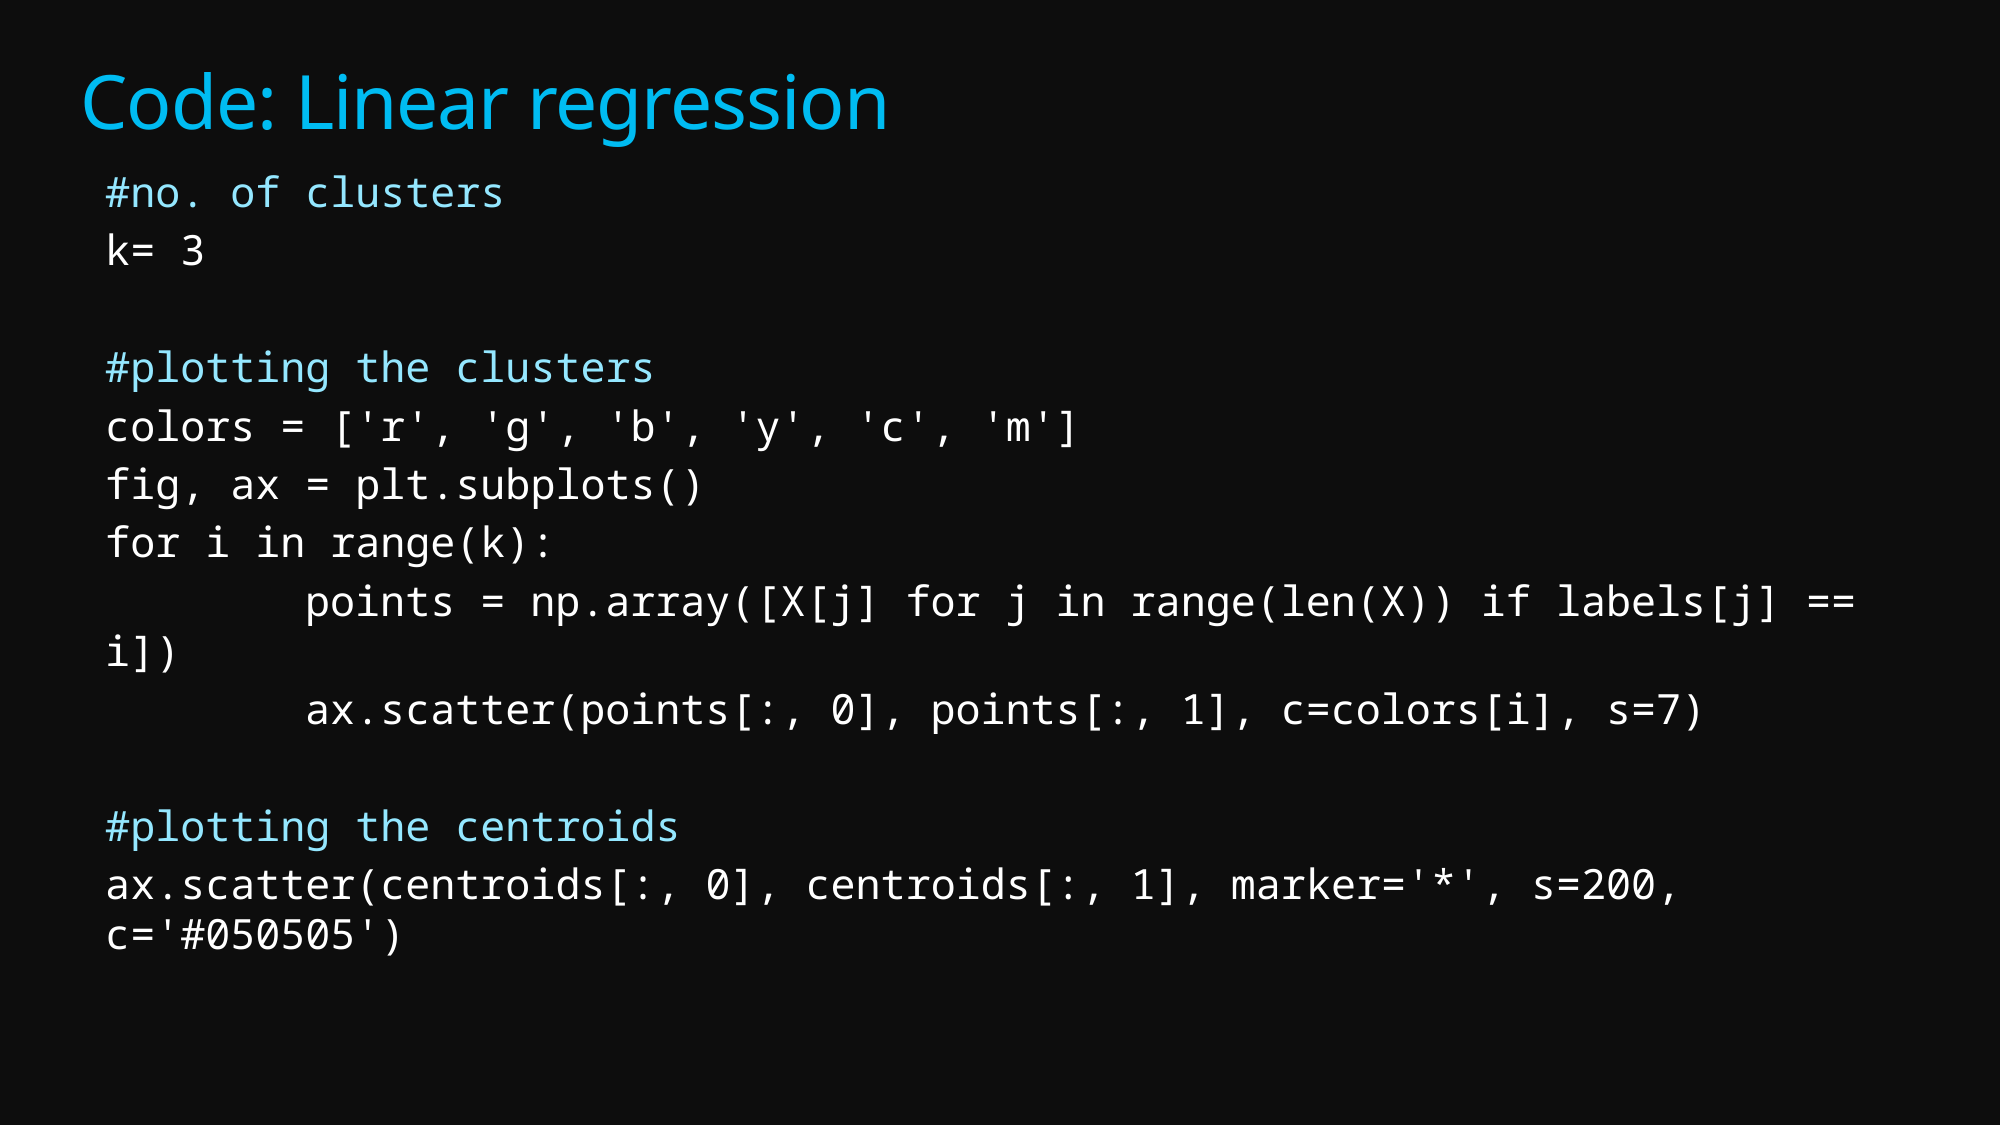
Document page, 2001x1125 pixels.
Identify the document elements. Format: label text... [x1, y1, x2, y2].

title Code: Linear regression [80, 54, 1888, 328]
list #no. of clusters k= 3 #plotting the clusters colors = ['r', 'g', 'b', 'y', 'c', 'm'] fig, ax = plt.subplots() for i in range(k): points = np.array([X[j] for j in range(len(X)) if labels[j] == i]) ax.scatter(points[:, 0], points[:, 1], c=colors[i], s=7) #plotting the centroids ax.scatter(centroids[:, 0], centroids[:, 1], marker='*', s=200, c='#050505') [105, 165, 1913, 958]
